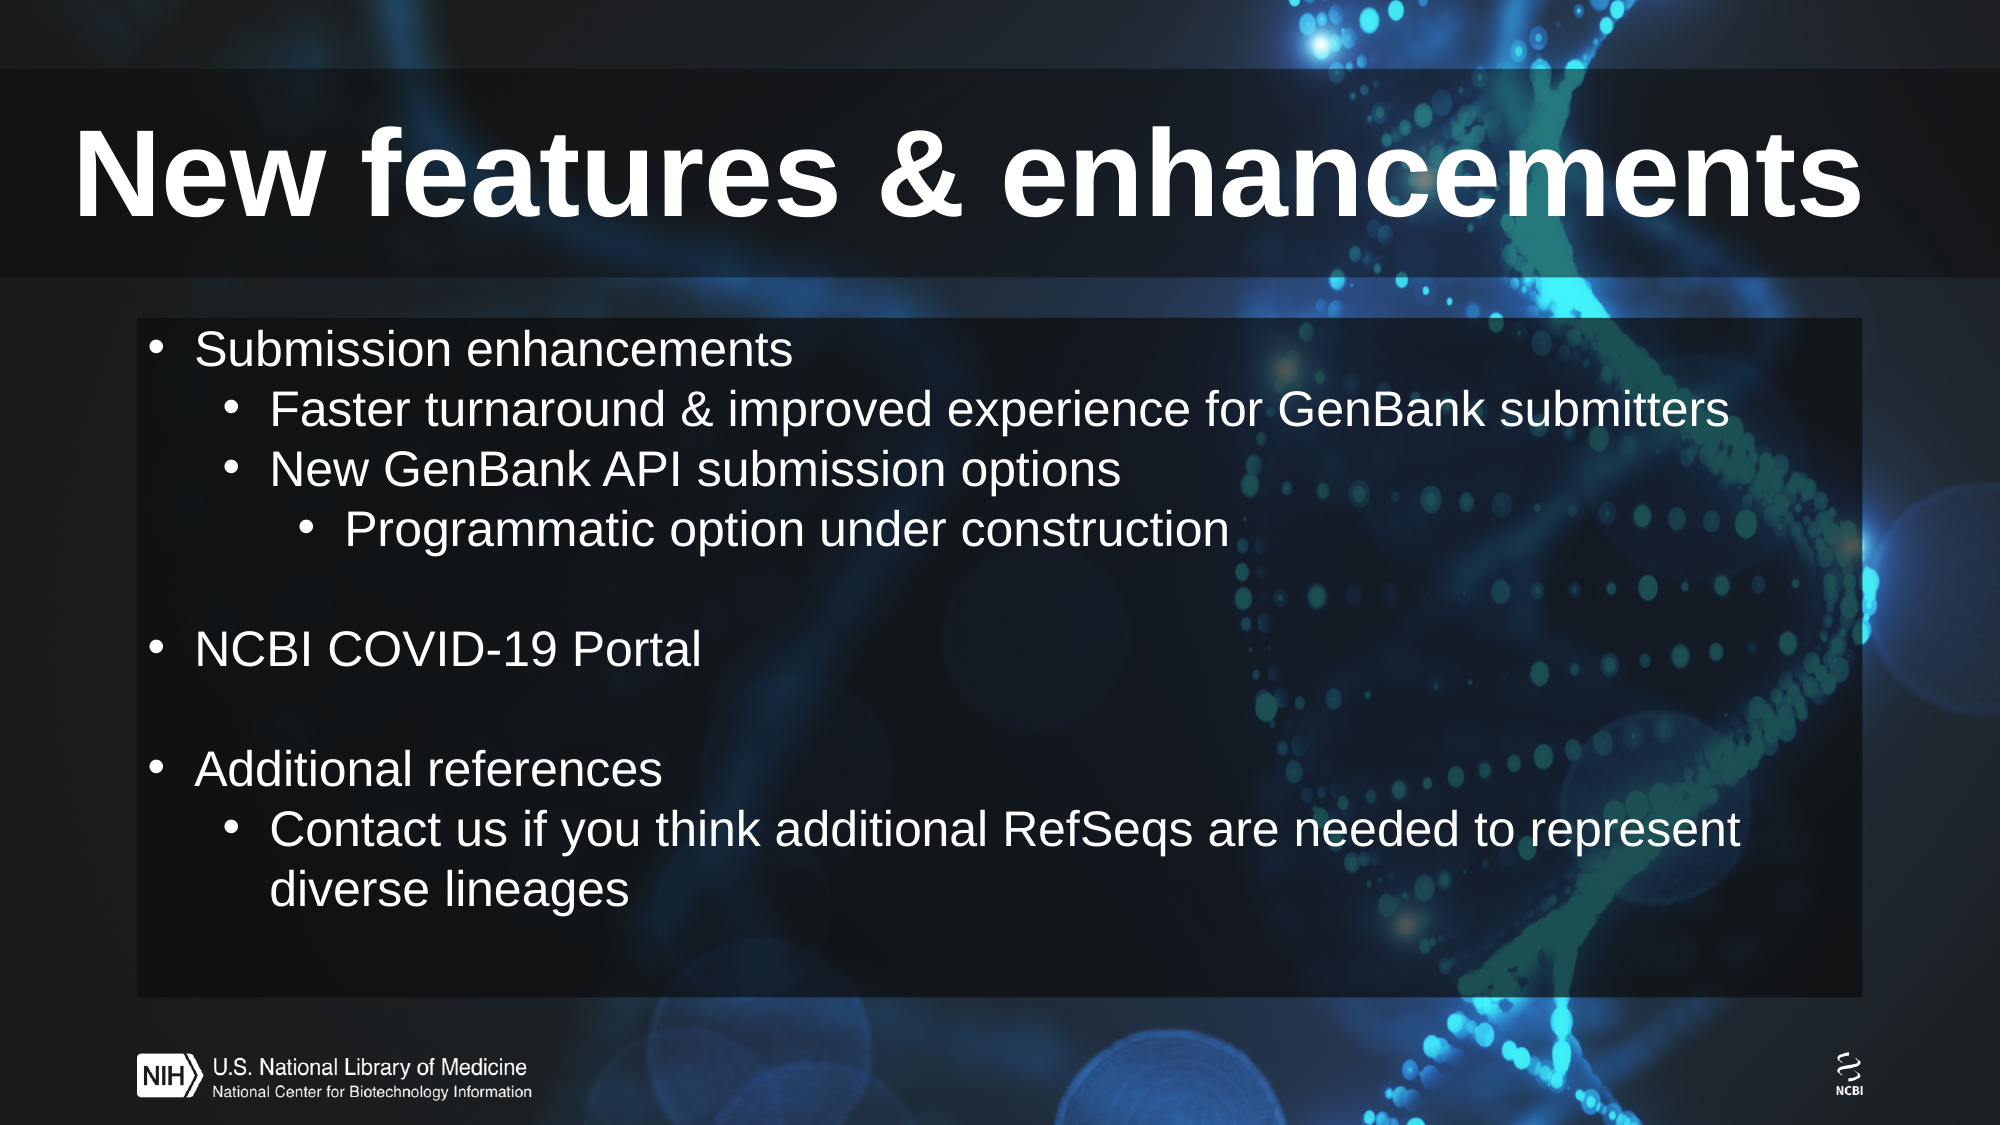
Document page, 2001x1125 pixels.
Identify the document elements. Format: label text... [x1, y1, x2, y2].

text_box Submission enhancements Faster turnaround & improved experience for GenBank submitters New GenBank API submission options Programmatic option under construction NCBI COVID-19 Portal Additional references Contact us if you think additional RefSeqs are needed to represent diverse lineages [57, 308, 1837, 1089]
picture [0, 0, 2000, 1125]
title New features & enhancements [71, 109, 1889, 244]
